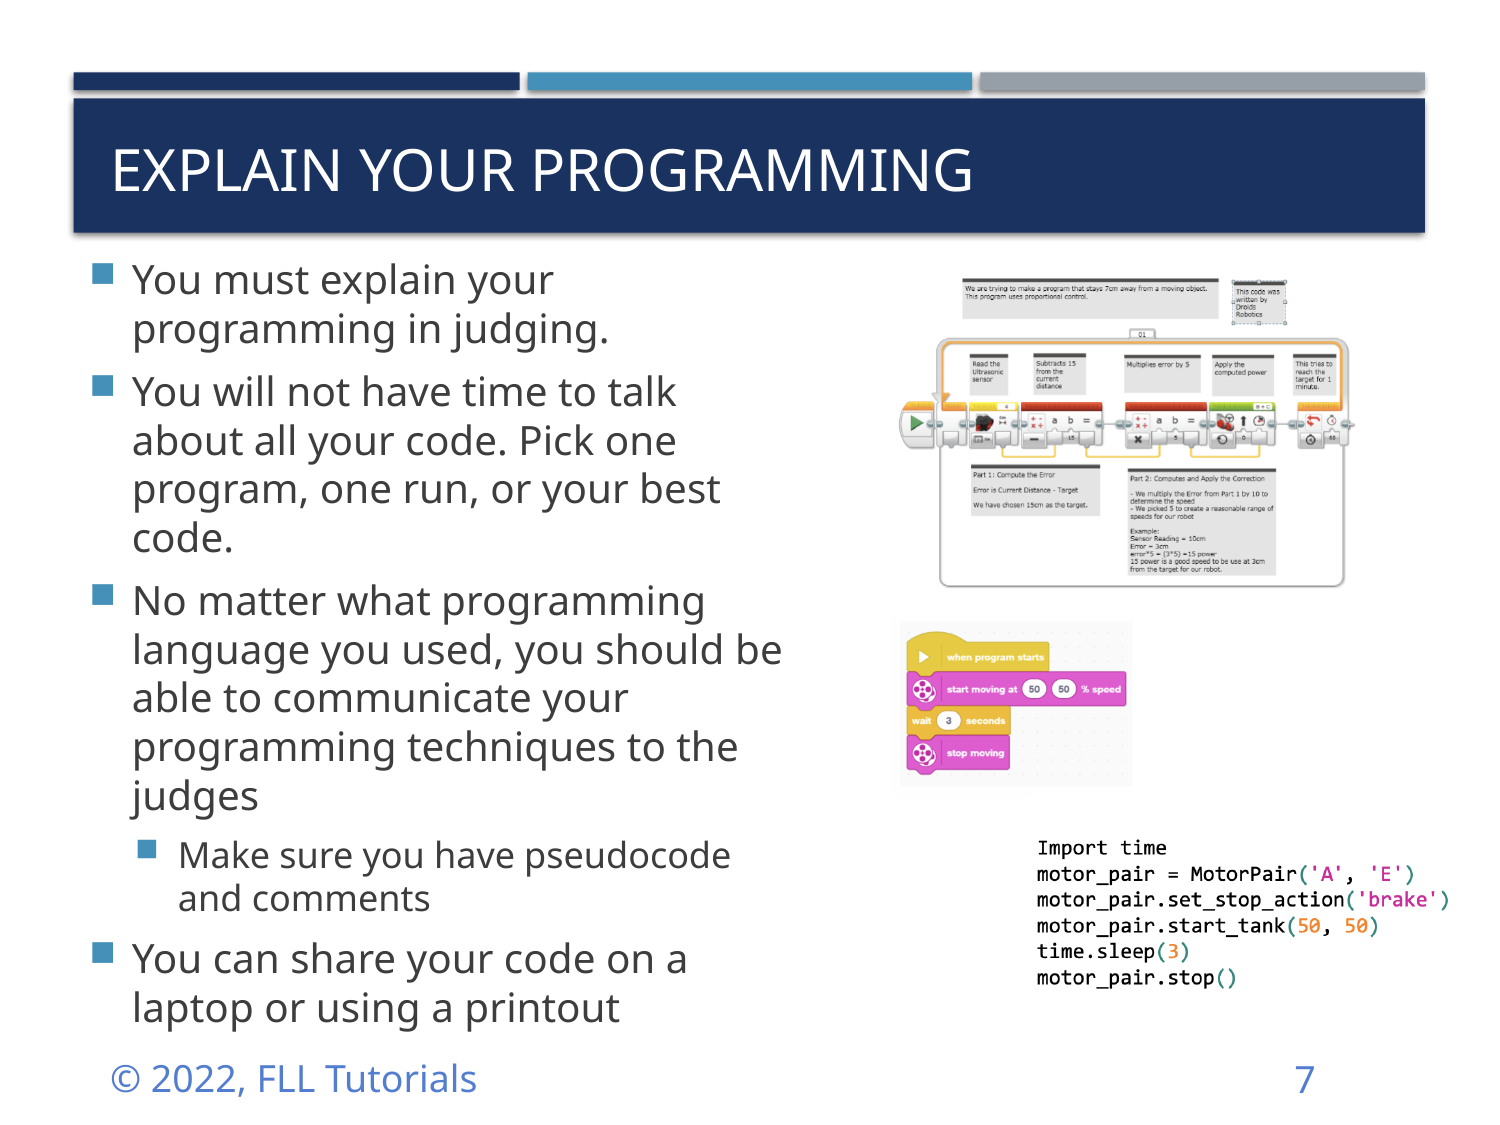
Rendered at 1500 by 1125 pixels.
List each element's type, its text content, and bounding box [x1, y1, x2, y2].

list You must explain your programming in judging. You will not have time to talk about all your code. Pick one program, one run, or your best code. No matter what programming language you used, you should be able to communicate your programming techniques to the judges Make sure you have pseudocode and comments You can share your code on a laptop or using a printout [73, 246, 804, 1048]
title Explain your PROGRAMMING [95, 112, 1406, 211]
footer © 2022, FLL Tutorials [95, 1047, 895, 1108]
slide_number 7 [1279, 1048, 1406, 1109]
picture [893, 257, 1371, 599]
picture [891, 615, 1466, 1016]
